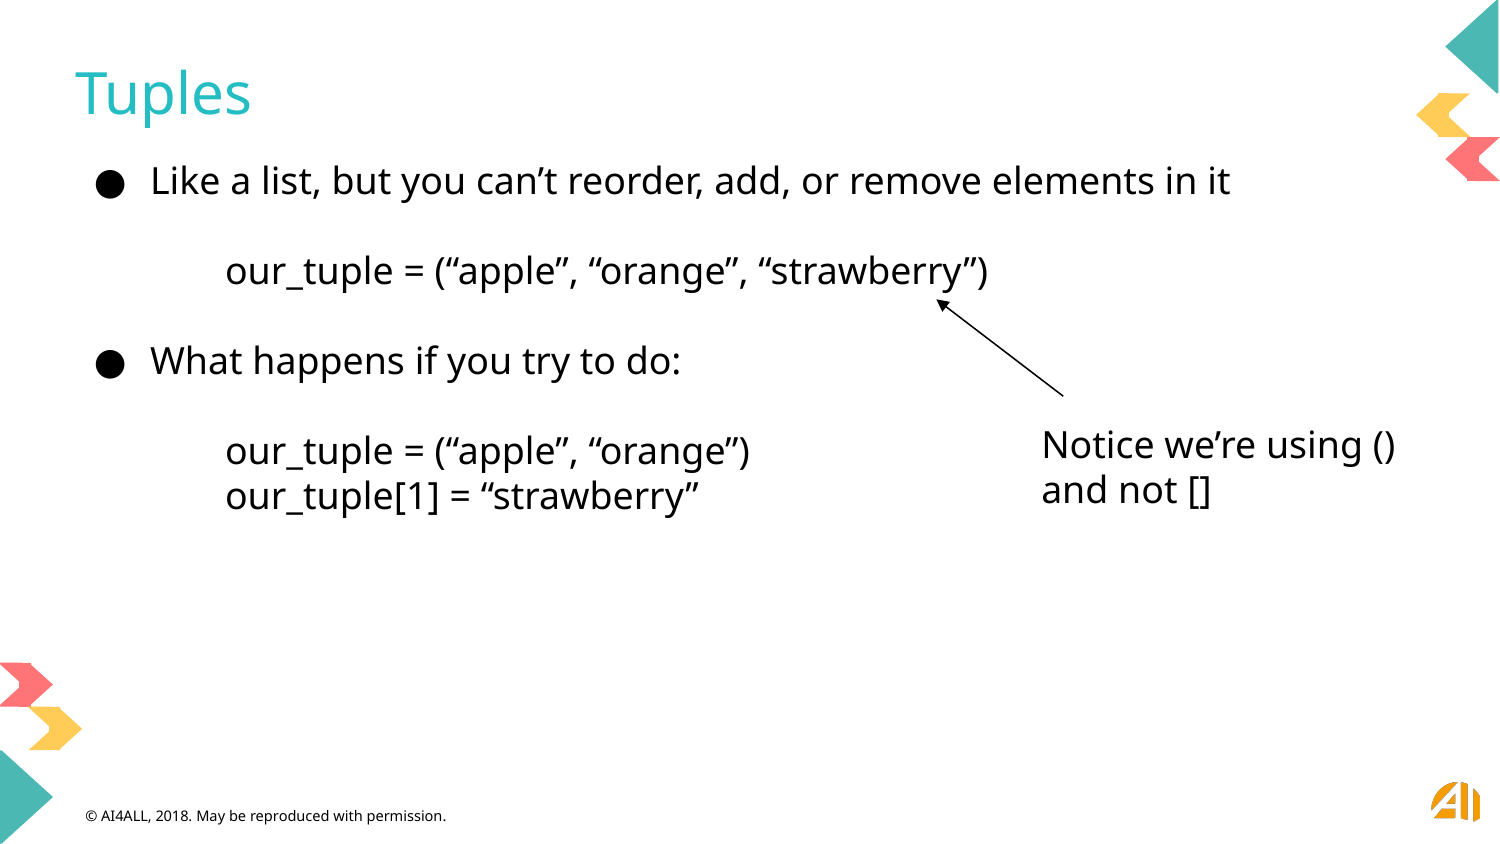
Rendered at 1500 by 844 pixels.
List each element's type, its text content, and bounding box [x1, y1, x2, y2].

list Like a list, but you can’t reorder, add, or remove elements in it our_tuple = (“apple”, “orange”, “strawberry”) What happens if you try to do: our_tuple = (“apple”, “orange”) our_tuple[1] = “strawberry” [75, 157, 1385, 707]
title Tuples [75, 56, 1296, 117]
picture [1431, 782, 1480, 822]
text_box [936, 299, 1064, 397]
text_box Notice we’re using () and not [] [1026, 406, 1419, 525]
